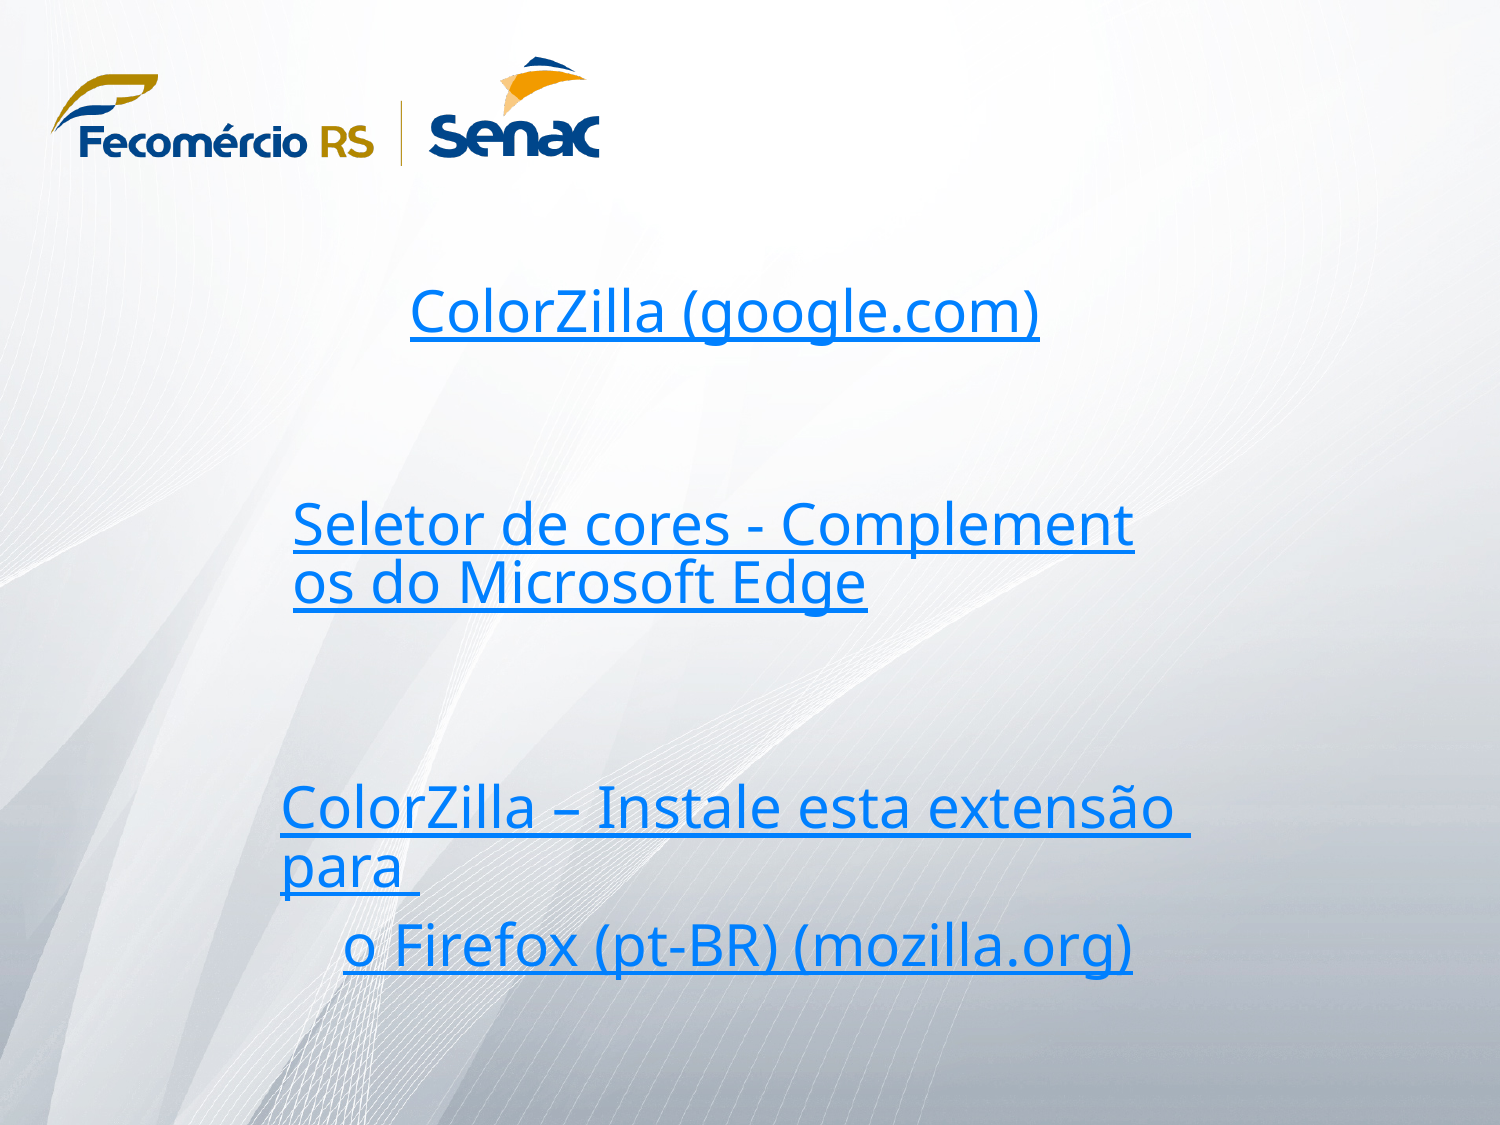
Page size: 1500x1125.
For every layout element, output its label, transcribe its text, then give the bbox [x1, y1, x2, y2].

picture [0, 0, 1500, 1125]
text_box ColorZilla (google.com) [394, 267, 1055, 362]
text_box ColorZilla – Instale esta extensão para o Firefox (pt-BR) (mozilla.org) [265, 763, 1211, 937]
text_box Seletor de cores - Complementos do Microsoft Edge [277, 479, 1173, 574]
